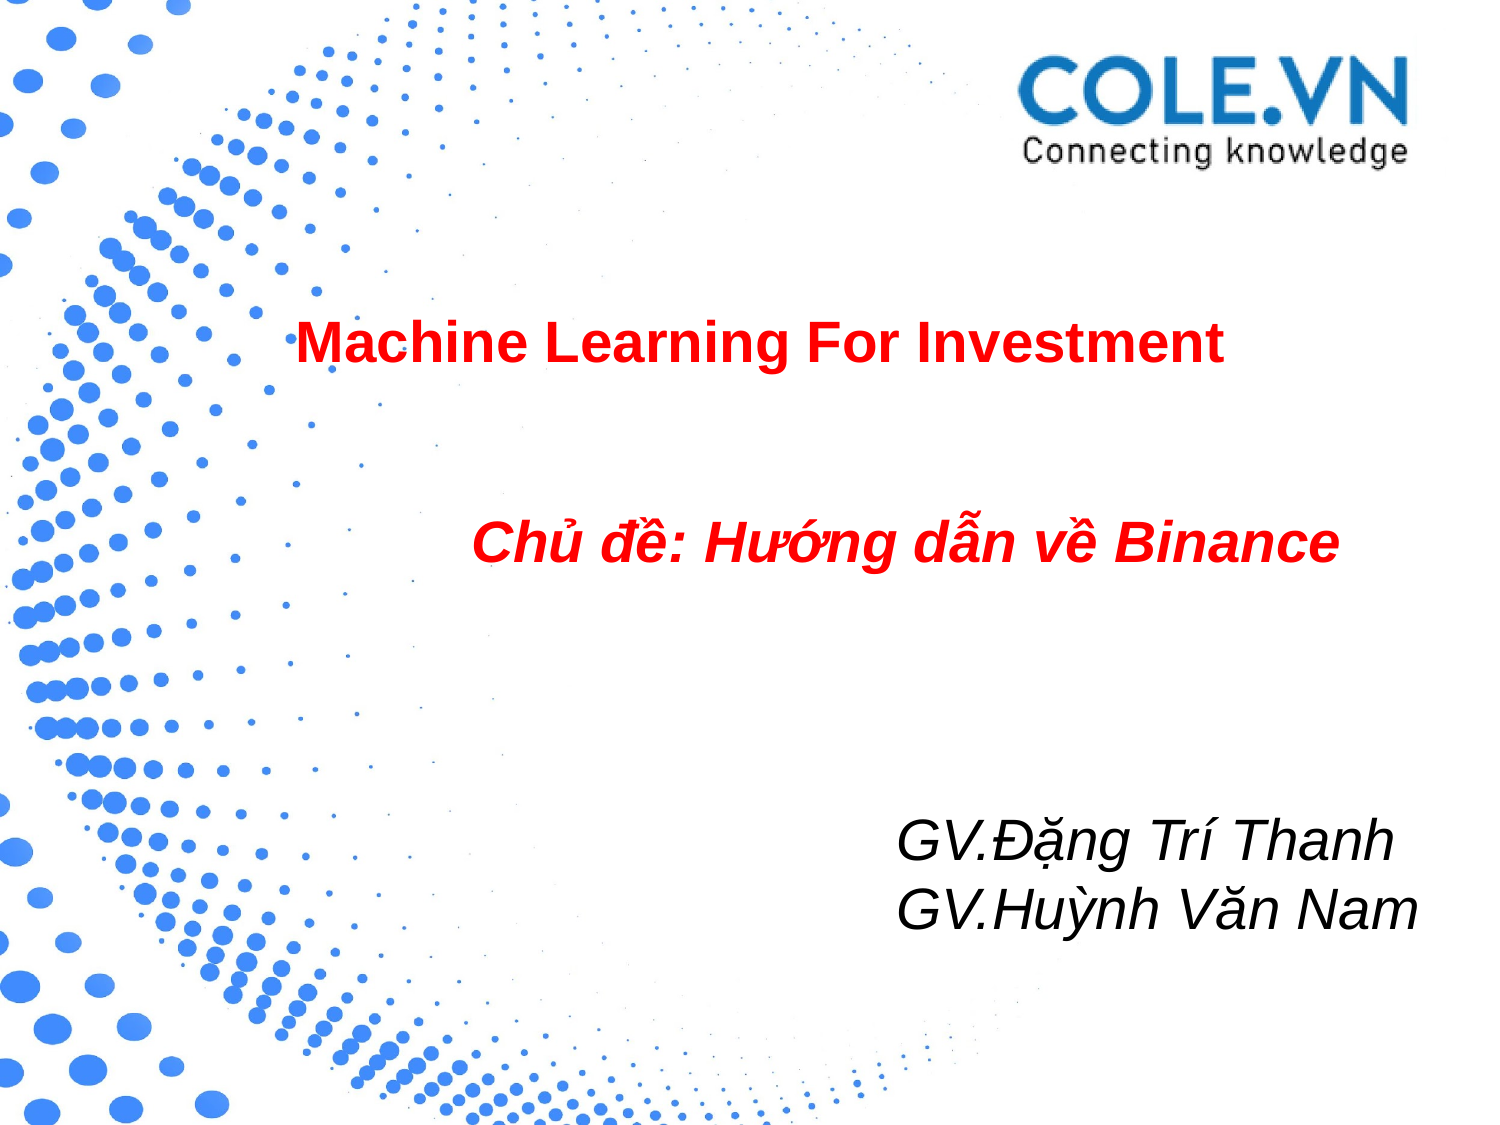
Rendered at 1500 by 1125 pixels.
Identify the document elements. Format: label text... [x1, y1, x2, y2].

picture [0, 0, 1500, 1125]
text_box GV.Đặng Trí Thanh GV.Huỳnh Văn Nam [881, 794, 1458, 949]
text_box Chủ đề: Hướng dẫn về Binance [456, 496, 1472, 652]
text_box Machine Learning For Investment [280, 296, 1353, 382]
